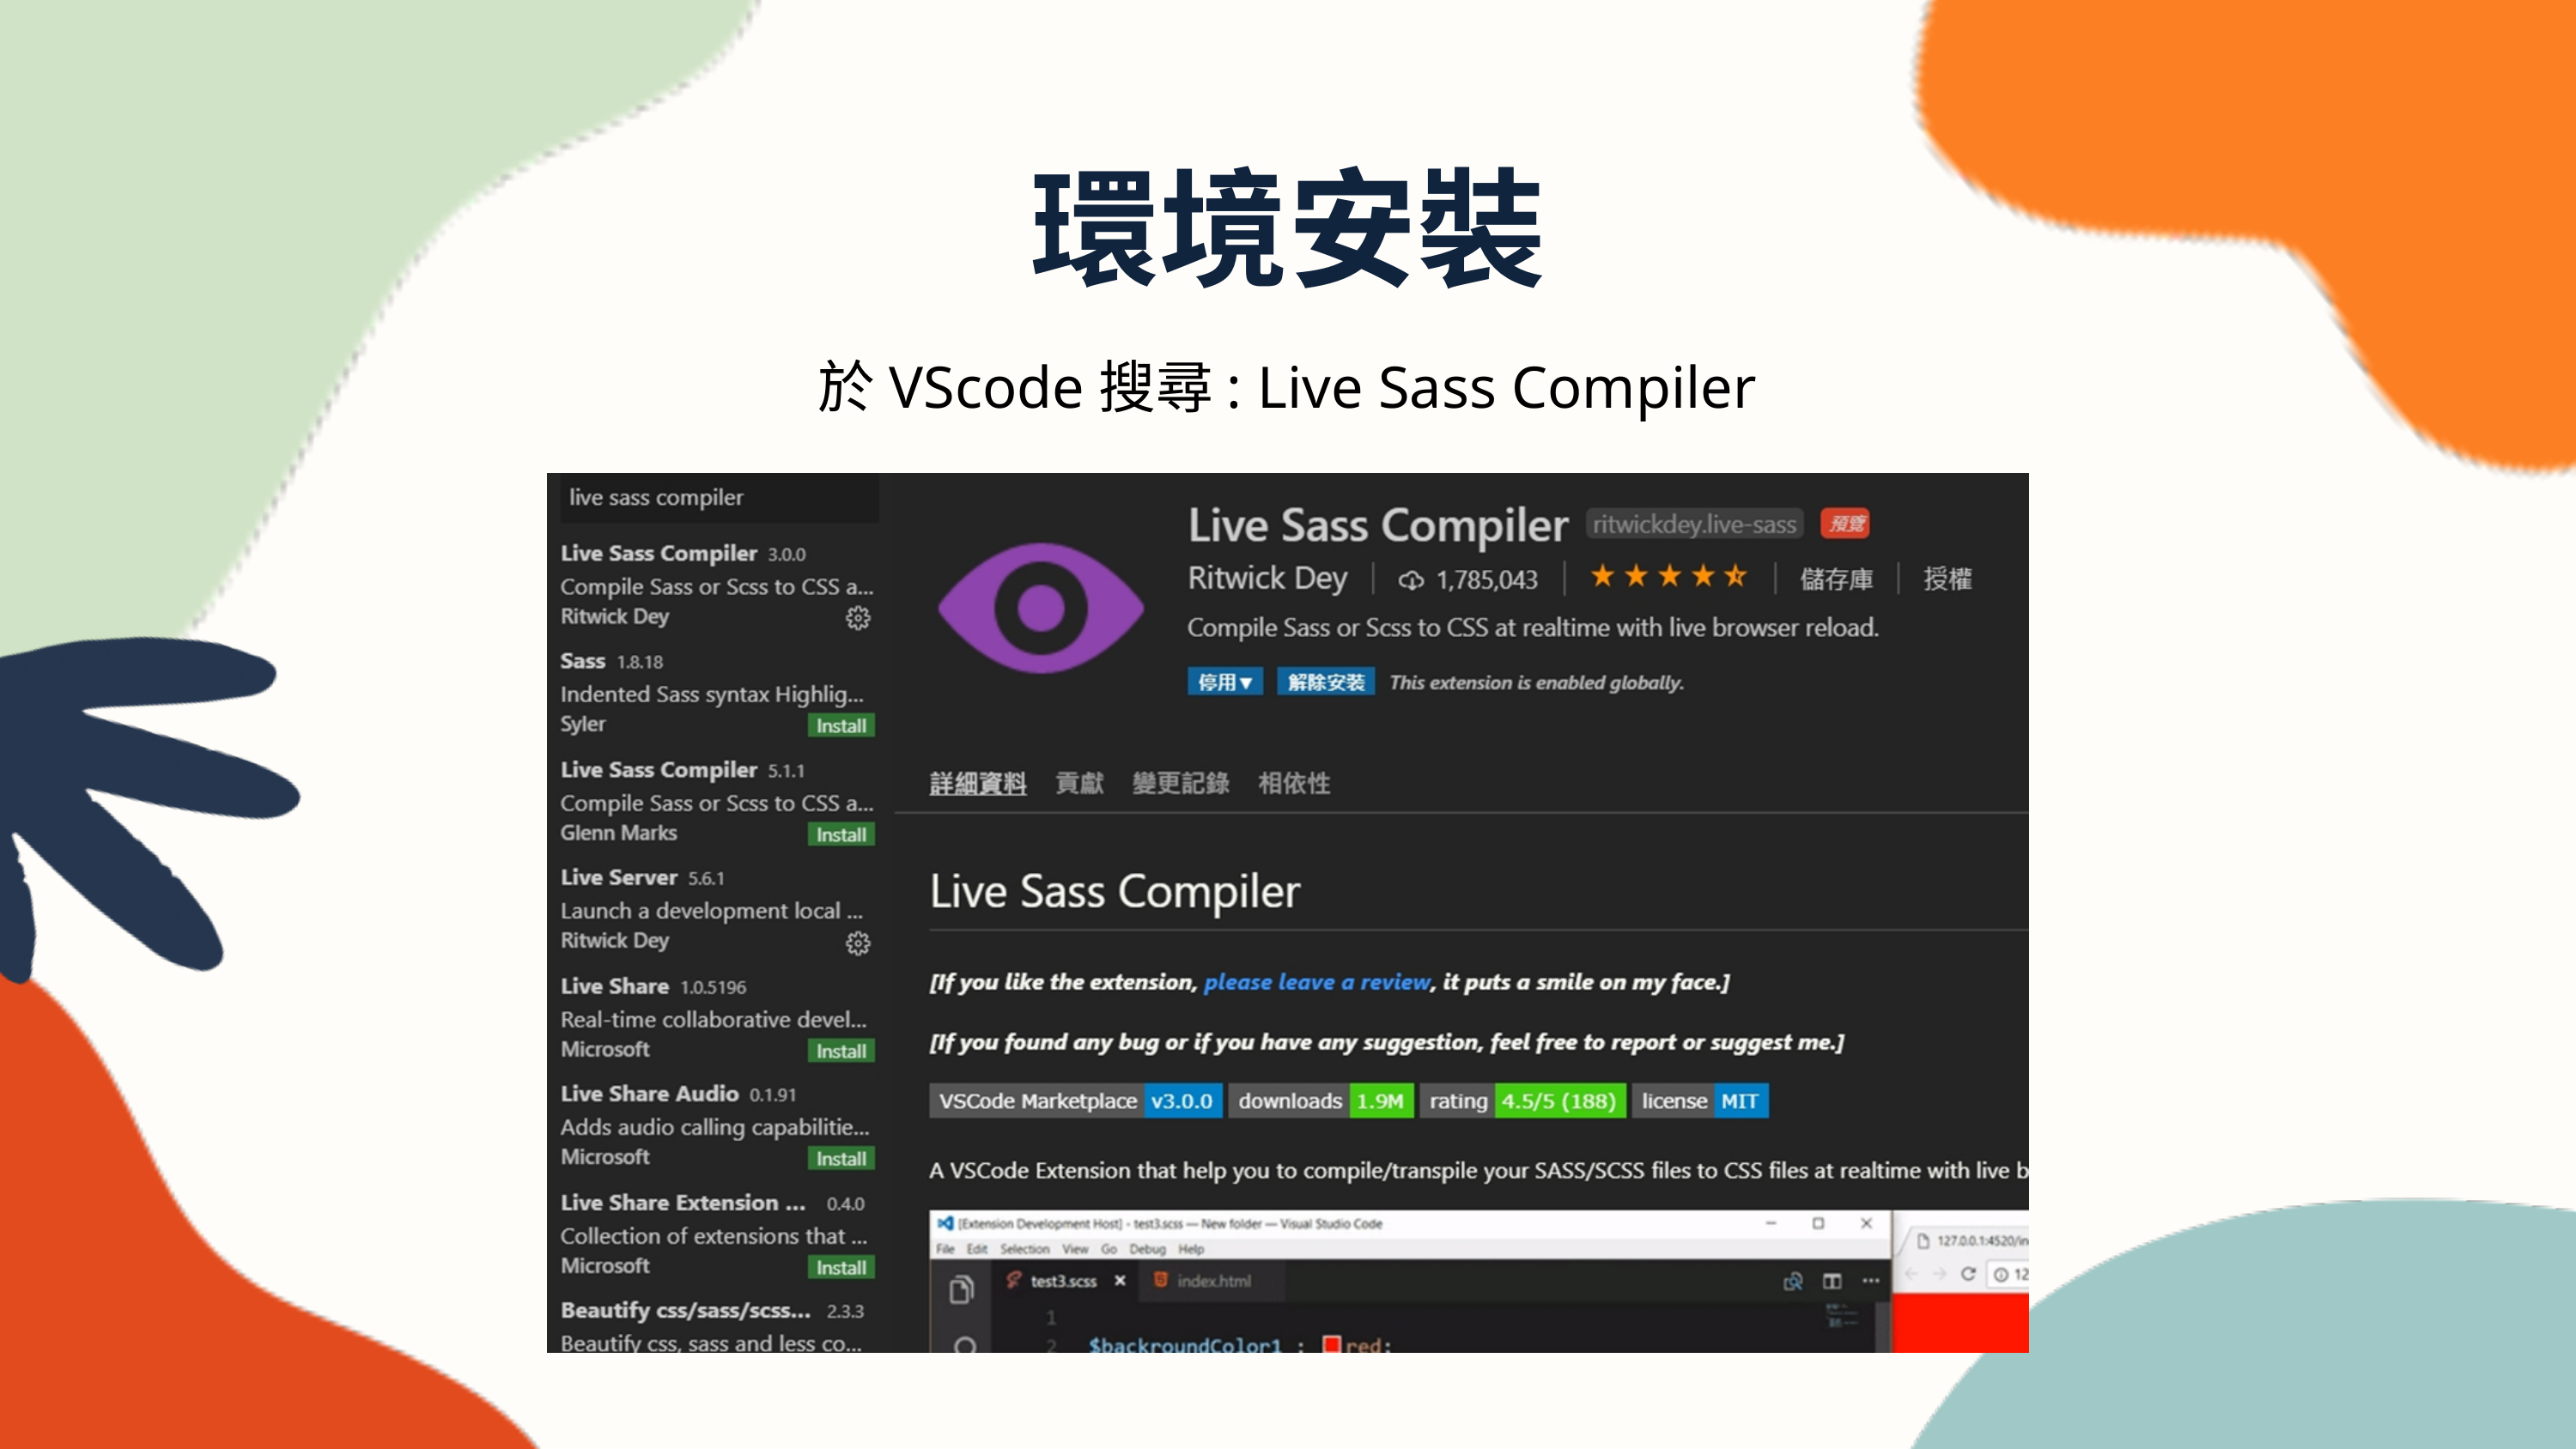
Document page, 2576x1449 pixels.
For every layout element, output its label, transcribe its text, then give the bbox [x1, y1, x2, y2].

picture [0, 0, 2576, 1449]
text_box 環境安裝 [781, 162, 1909, 303]
picture [1801, 0, 2576, 684]
text_box 於VScode搜尋: Live Sass Compiler [781, 344, 1816, 426]
